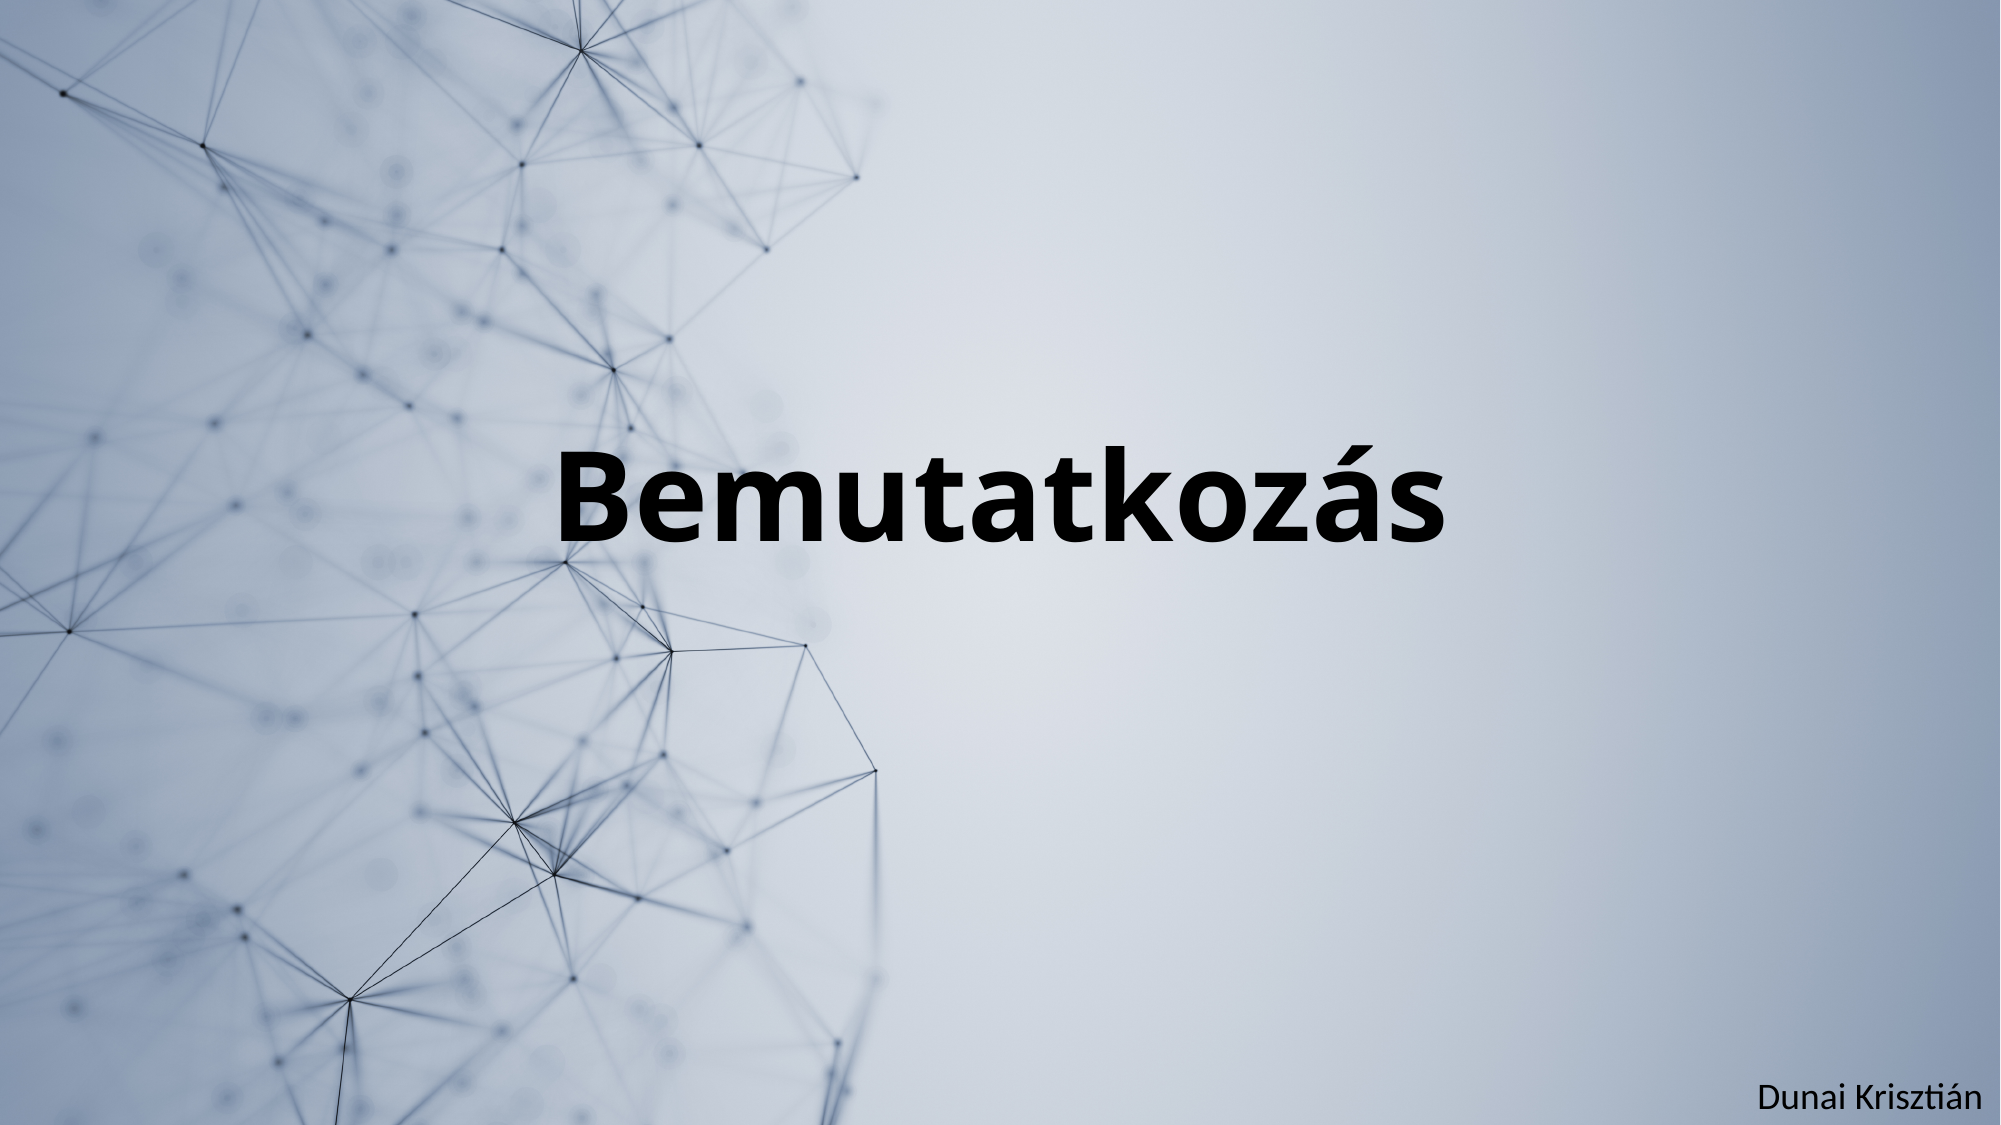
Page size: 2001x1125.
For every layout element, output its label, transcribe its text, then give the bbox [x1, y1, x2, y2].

picture [0, 0, 2001, 1125]
text_box Dunai Krisztián [1742, 1064, 1999, 1125]
title Bemutatkozás [249, 184, 1750, 576]
